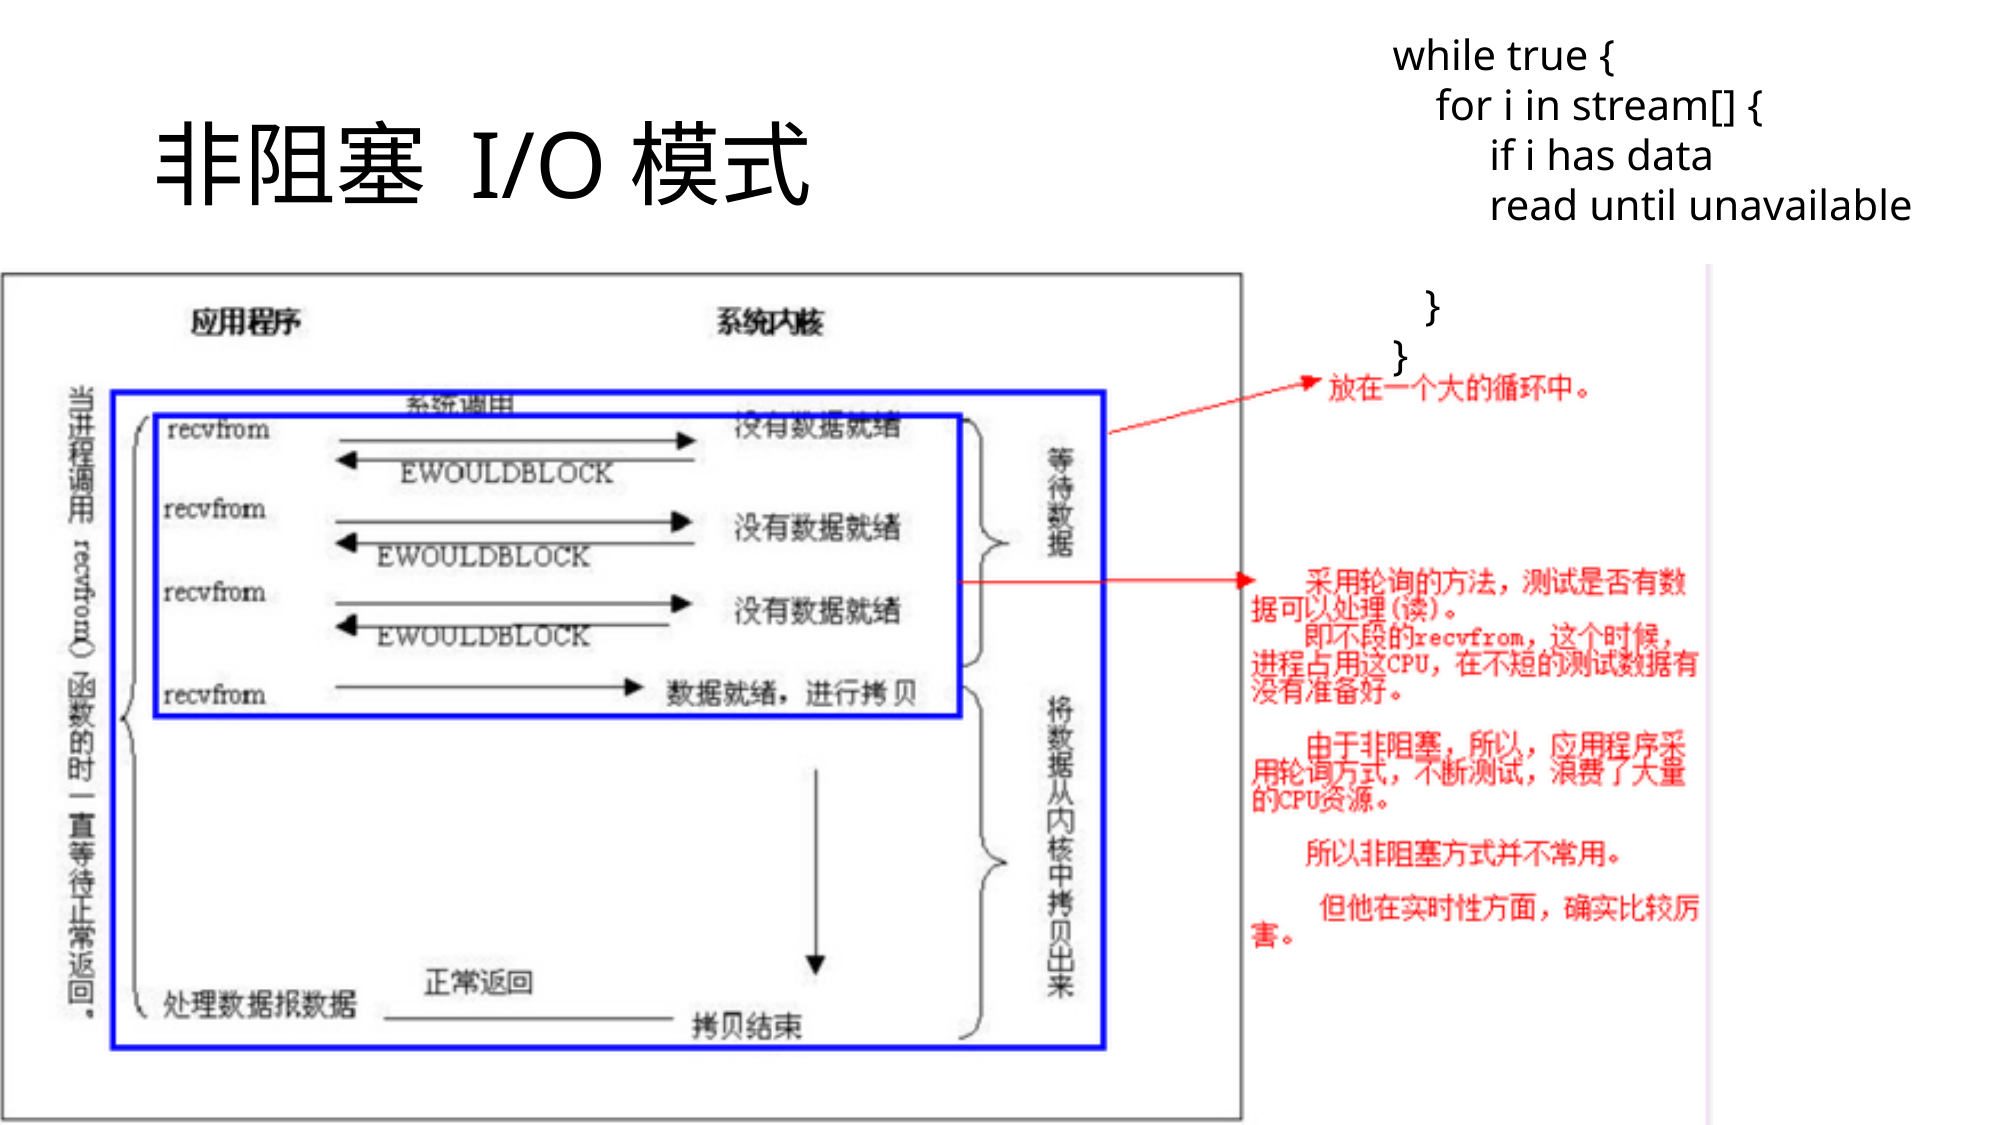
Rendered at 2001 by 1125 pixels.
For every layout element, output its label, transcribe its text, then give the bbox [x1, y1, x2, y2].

text_box while true { for i in stream[] { if i has data read until unavailable } } [1377, 21, 1941, 386]
title 非阻塞 I/O模式 [137, 59, 1377, 264]
picture [0, 264, 1713, 1125]
